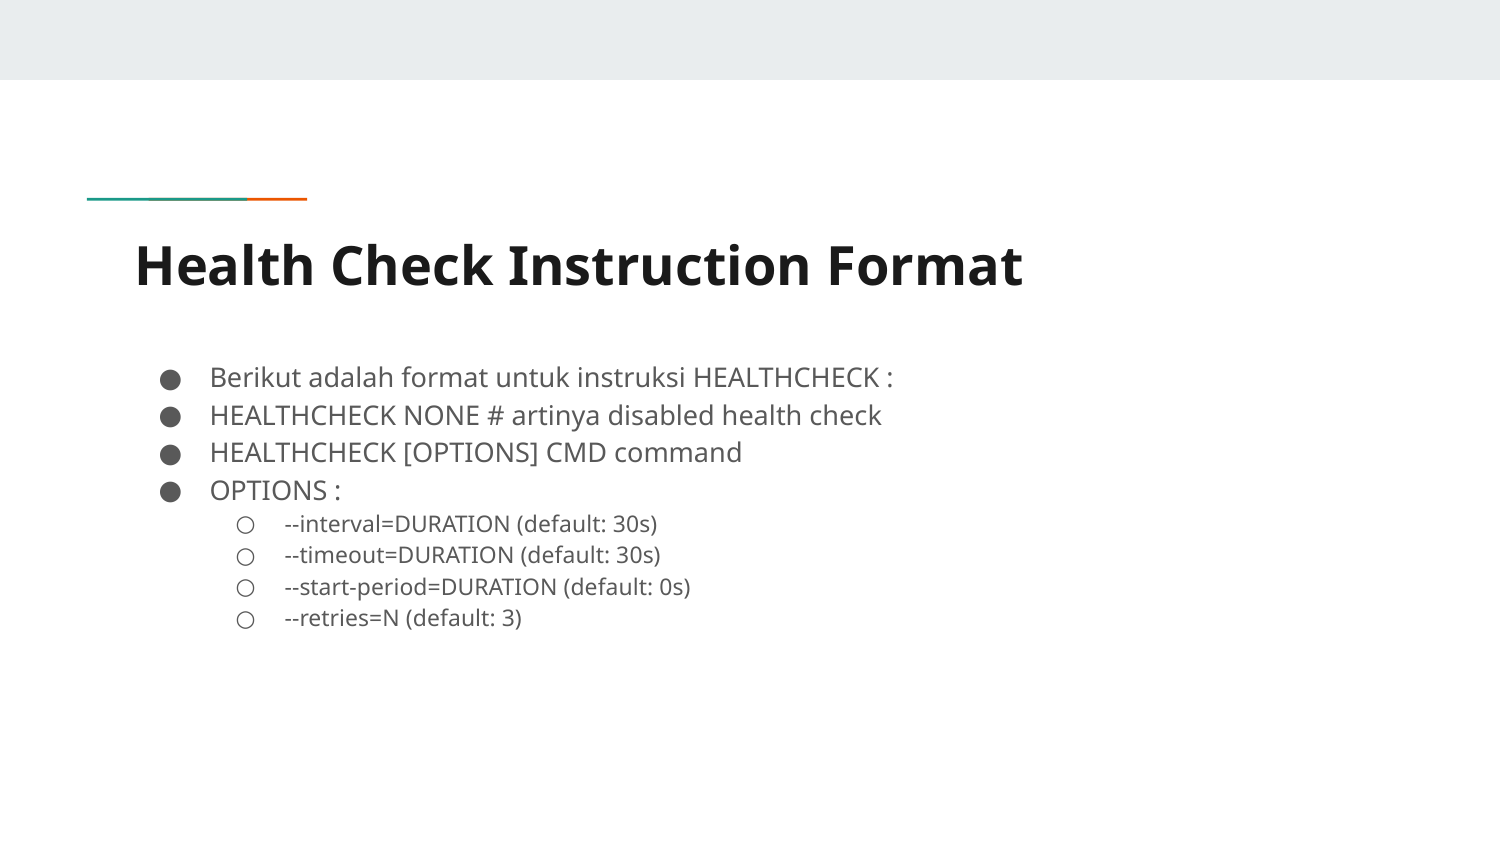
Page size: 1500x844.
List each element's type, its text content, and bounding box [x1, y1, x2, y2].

list Berikut adalah format untuk instruksi HEALTHCHECK : HEALTHCHECK NONE # artinya disabled health check HEALTHCHECK [OPTIONS] CMD command OPTIONS : --interval=DURATION (default: 30s) --timeout=DURATION (default: 30s) --start-period=DURATION (default: 0s) --retries=N (default: 3) [119, 341, 1381, 712]
title Health Check Instruction Format [119, 216, 1381, 305]
